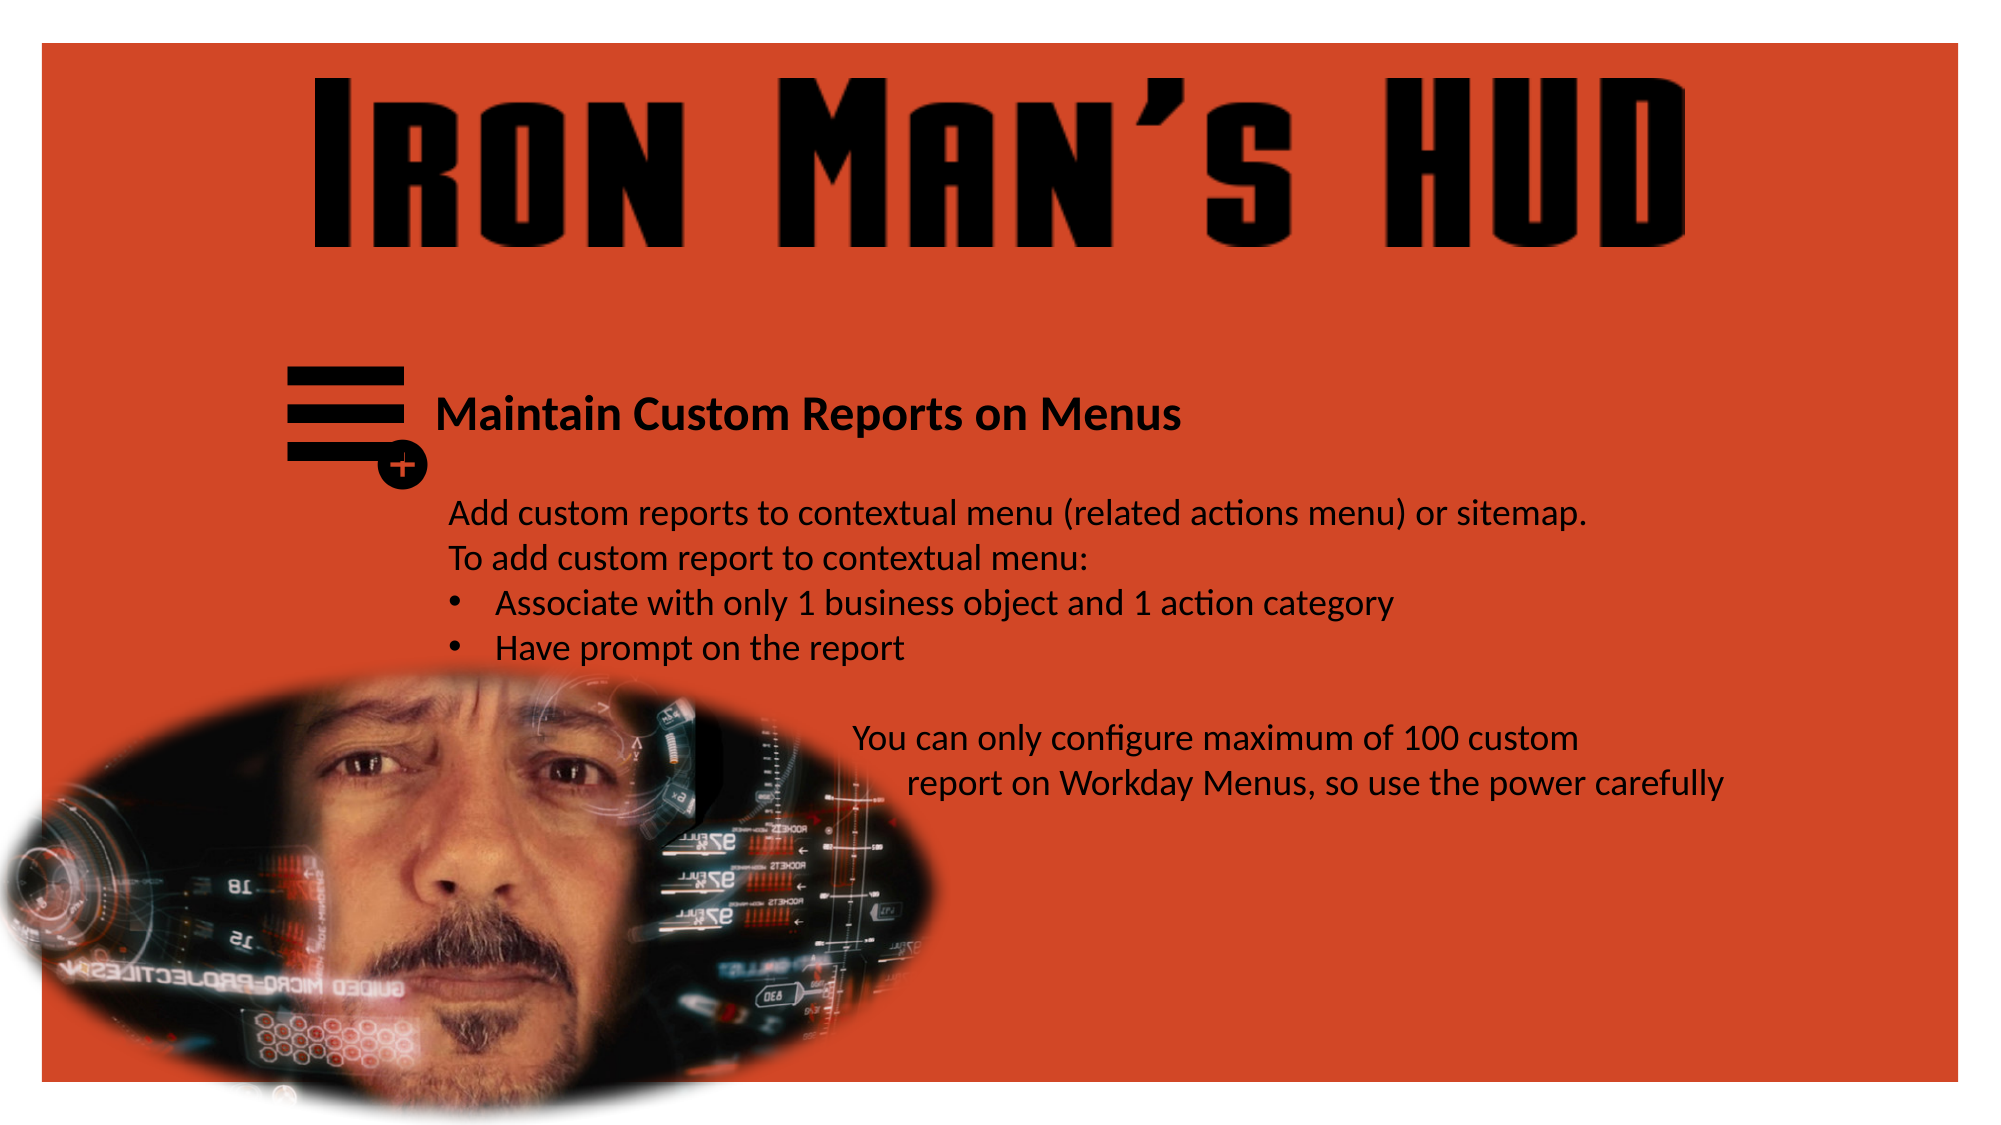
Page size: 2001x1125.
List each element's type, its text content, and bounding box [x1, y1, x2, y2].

text_box Maintain Custom Reports on Menus [421, 372, 1285, 448]
text_box Add custom reports to contextual menu (related actions menu) or sitemap. To add custom report to contextual menu: Associate with only 1 business object and 1 action category Have prompt on the report You can only configure maximum of 100 custom report on Workday Menus, so use the power carefully [433, 481, 1765, 811]
picture [0, 655, 951, 1125]
picture [270, 338, 434, 496]
picture [315, 78, 1685, 248]
